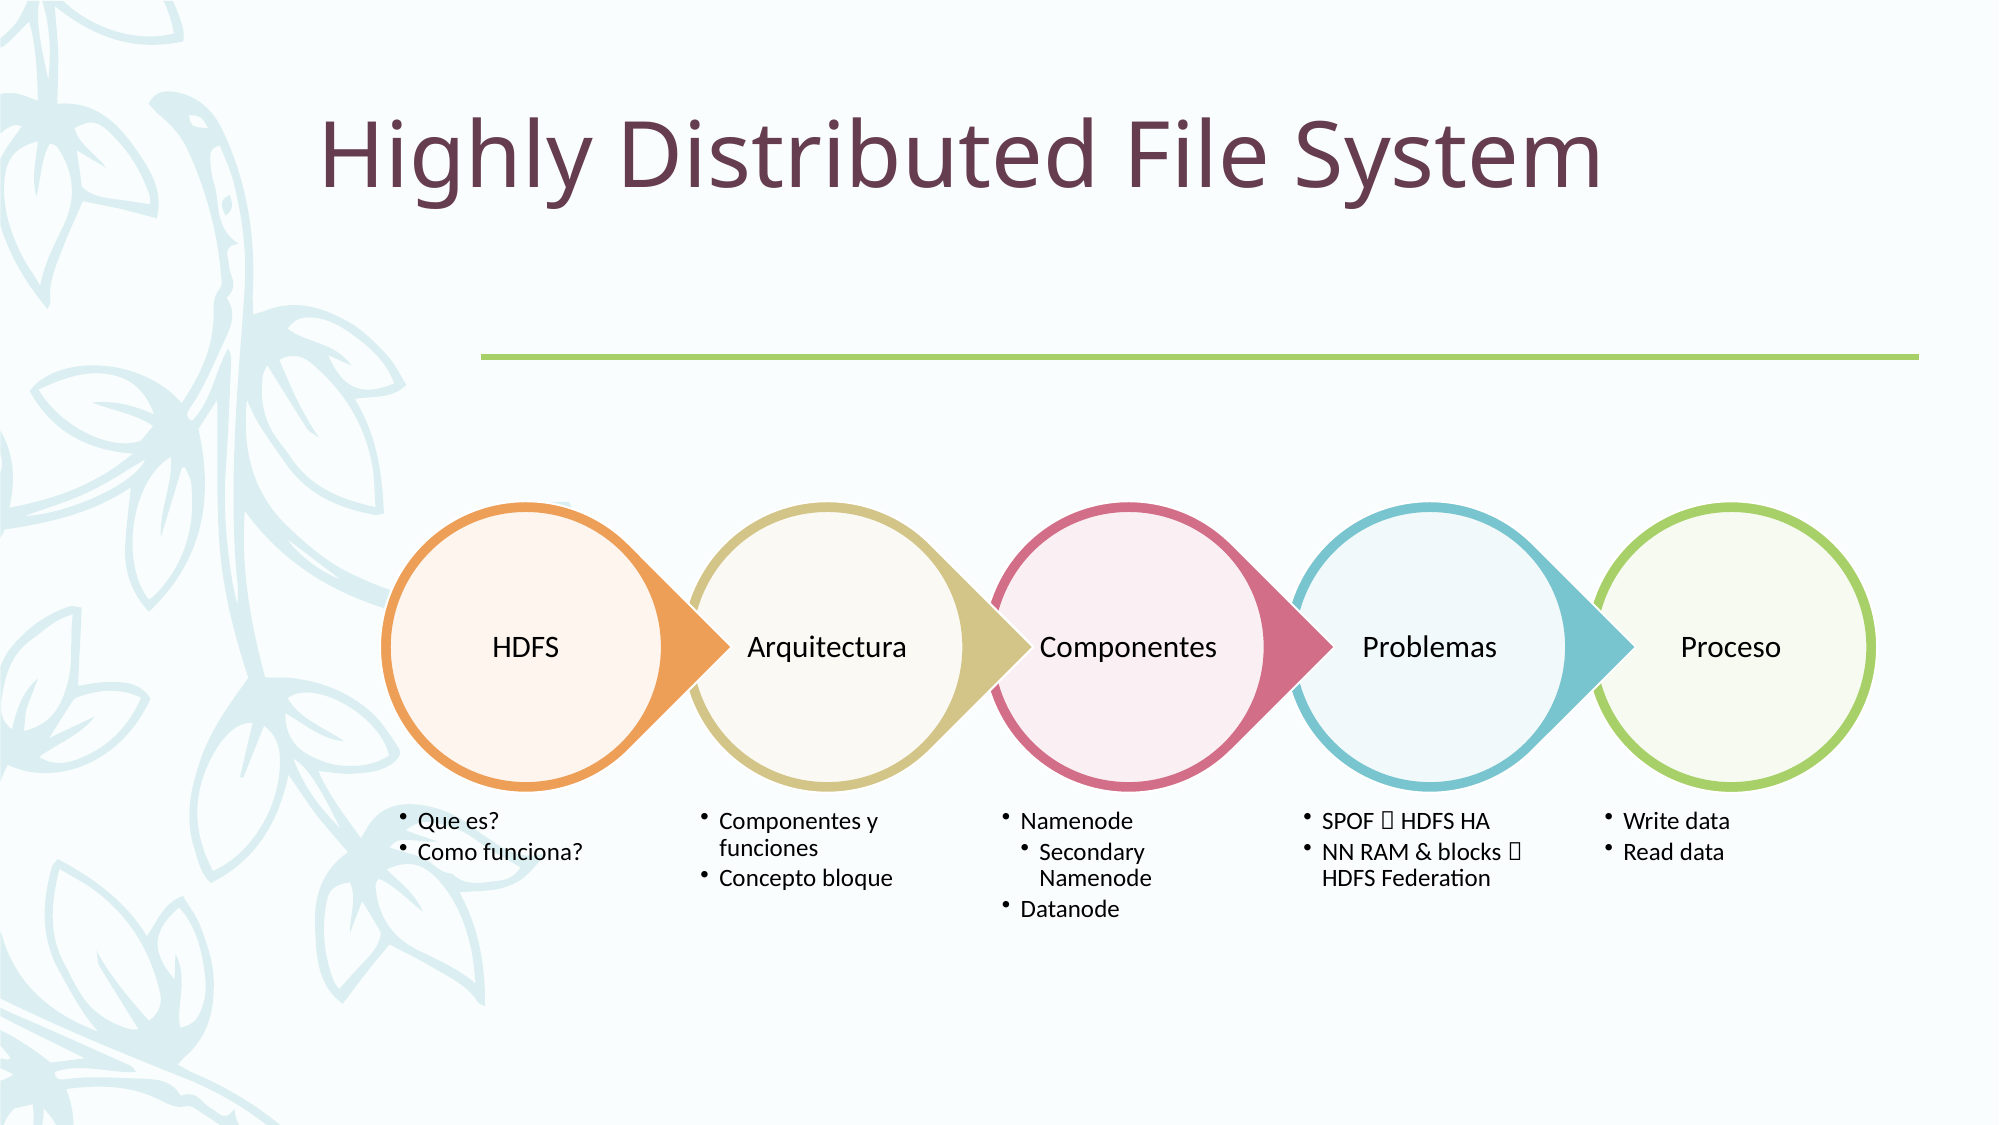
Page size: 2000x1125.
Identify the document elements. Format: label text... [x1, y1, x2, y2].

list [302, 399, 1895, 1000]
title Highly Distributed File System [302, 93, 1894, 350]
